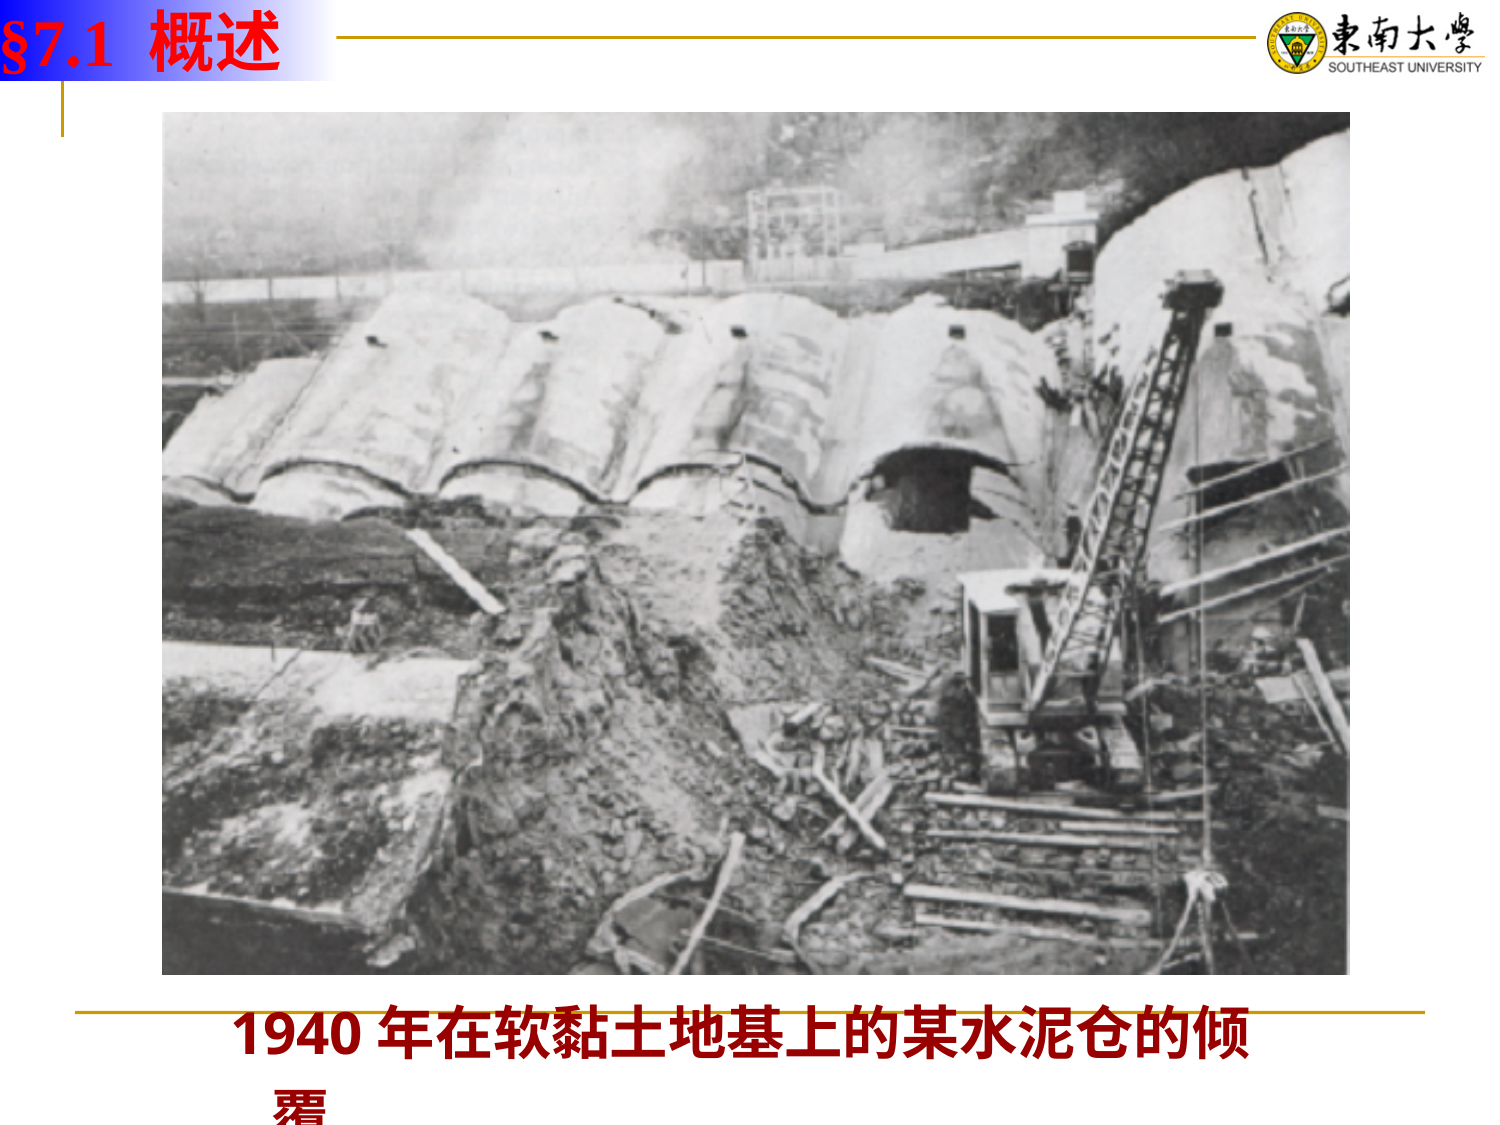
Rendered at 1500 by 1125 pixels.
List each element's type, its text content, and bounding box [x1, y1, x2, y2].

picture [1256, 10, 1499, 79]
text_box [162, 112, 1351, 975]
text_box §7.1 概述 [0, 0, 337, 81]
text_box 1940年在软黏土地基上的某水泥仓的倾覆 [199, 983, 1313, 1075]
